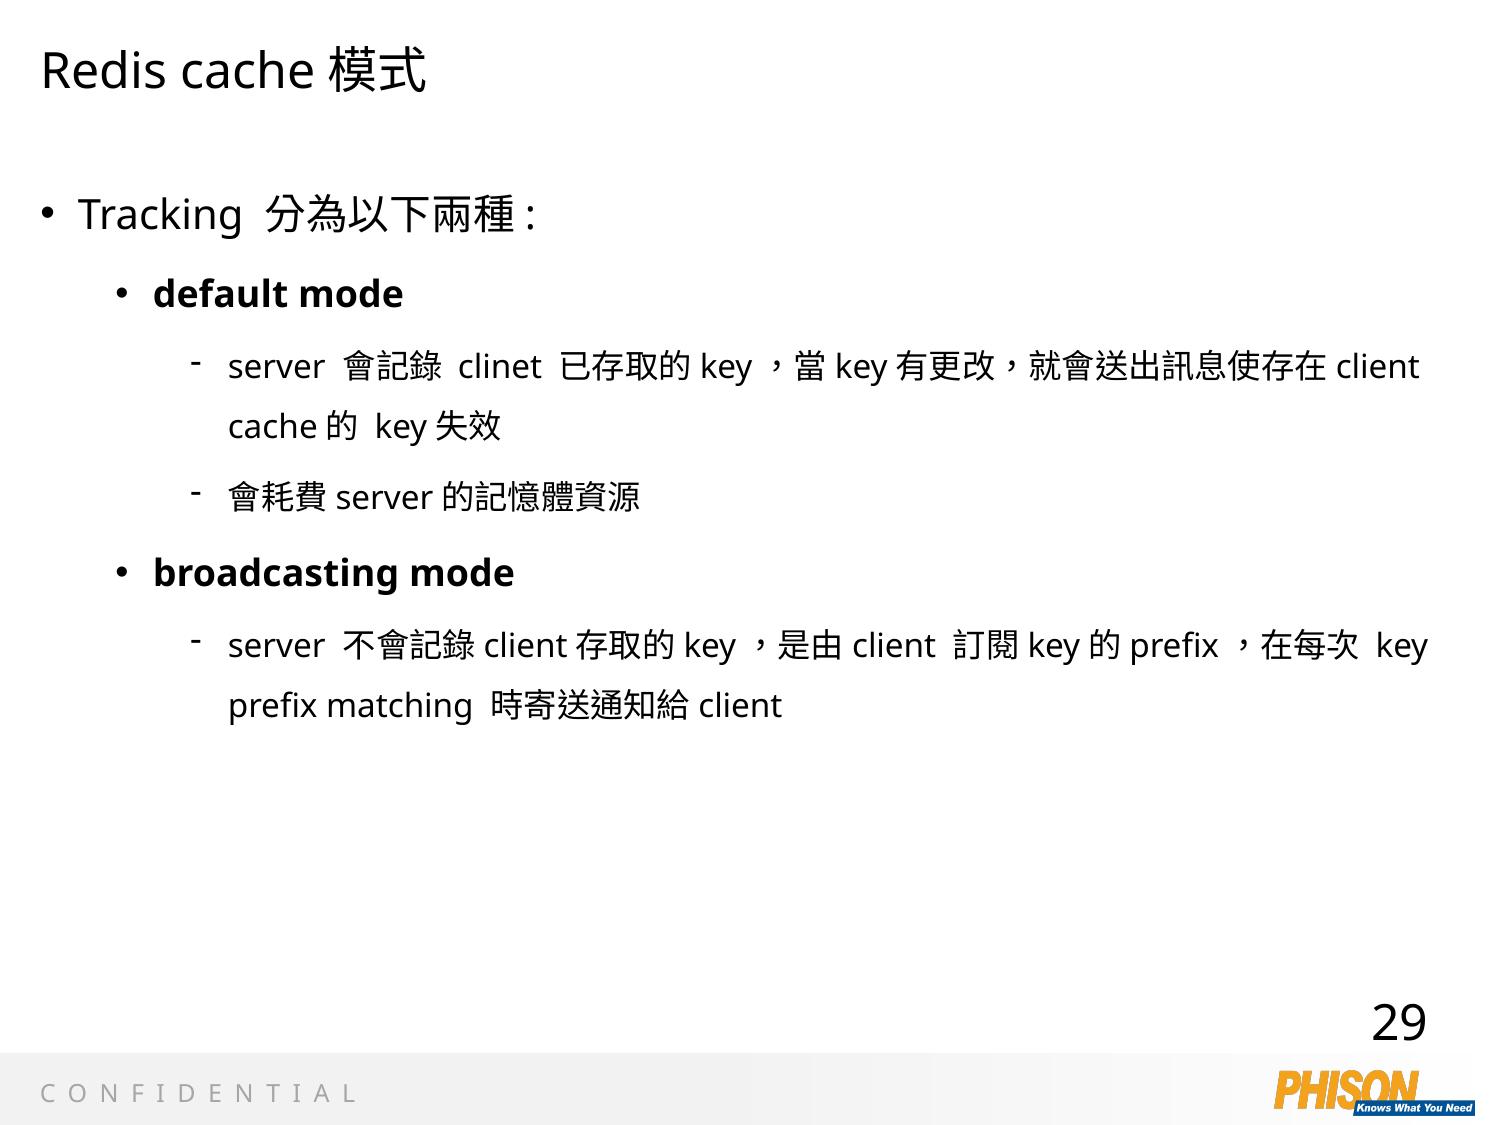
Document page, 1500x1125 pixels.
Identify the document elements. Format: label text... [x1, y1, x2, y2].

picture [1274, 1070, 1475, 1116]
list Tracking 分為以下兩種: default mode server 會記錄 clinet 已存取的key，當key有更改，就會送出訊息使存在client cache的 key失效 會耗費server的記憶體資源 broadcasting mode server 不會記錄client存取的key，是由client 訂閱key的prefix，在每次 key prefix matching 時寄送通知給client [25, 154, 1475, 1008]
title Redis cache模式 [25, 20, 1475, 125]
slide_number 29 [1105, 982, 1443, 1043]
